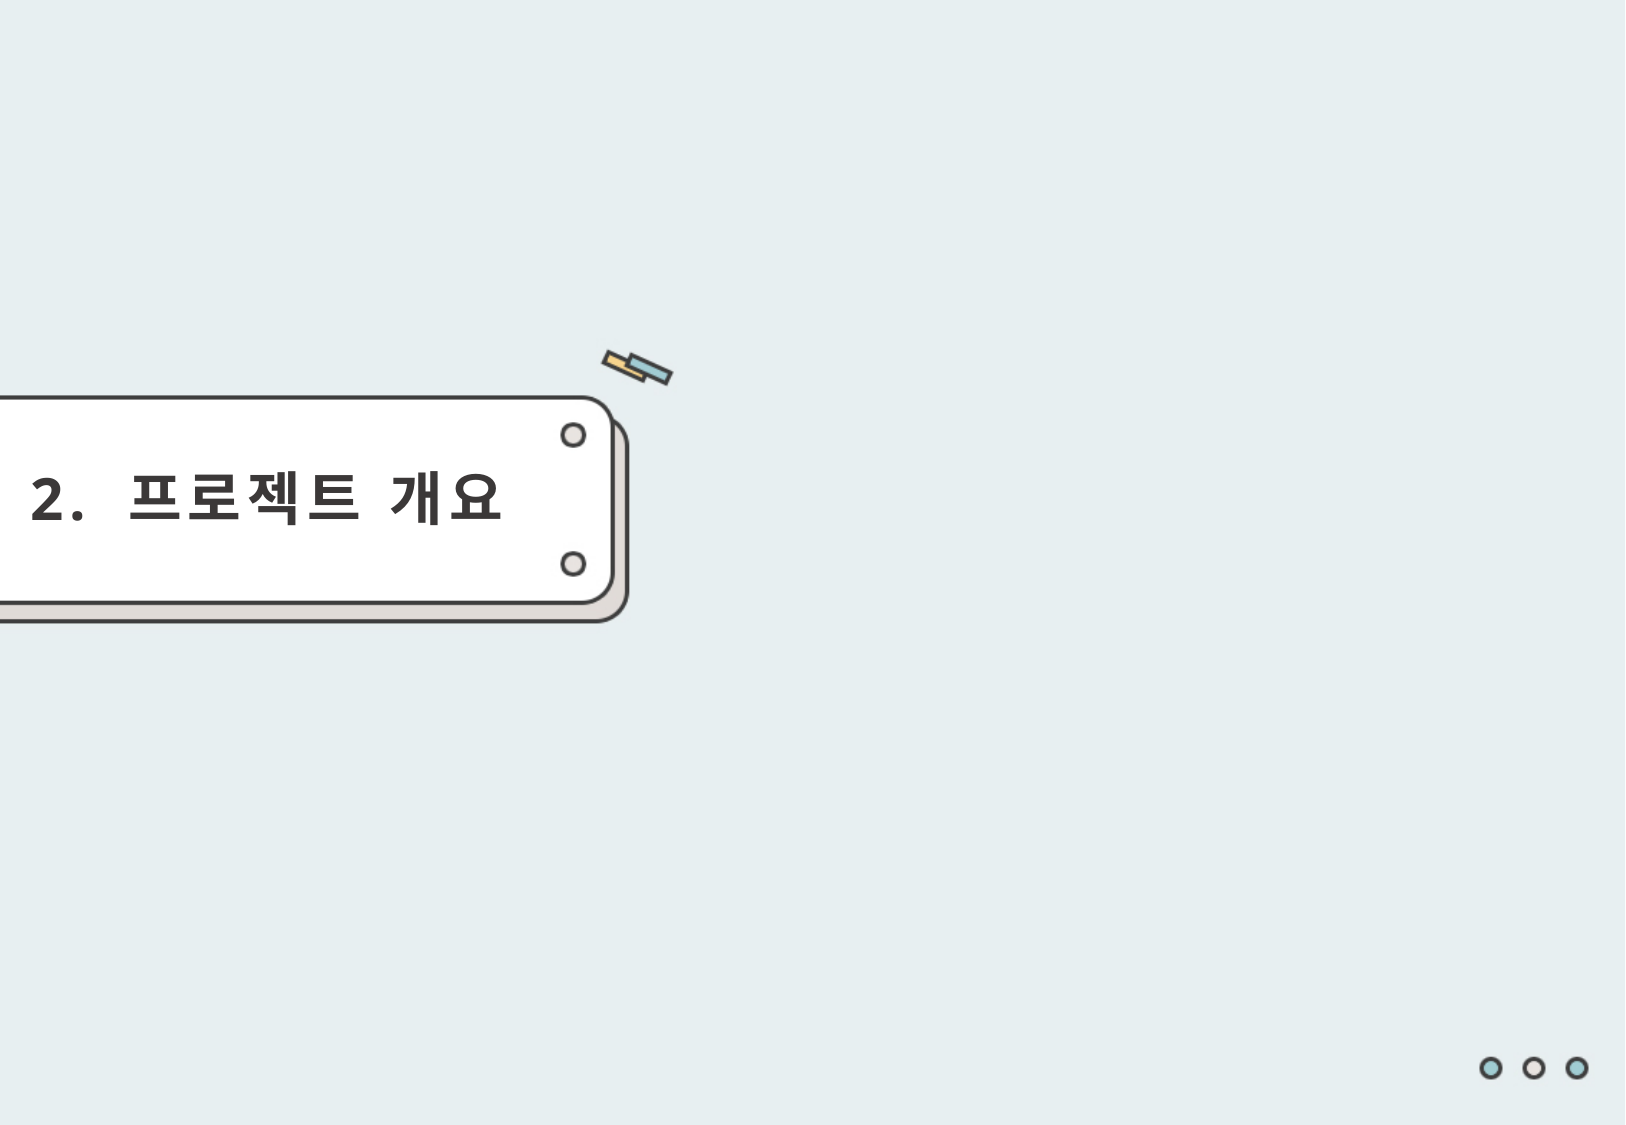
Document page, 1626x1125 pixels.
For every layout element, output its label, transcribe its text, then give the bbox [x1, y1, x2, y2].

text_box 2. 프로젝트 개요 [15, 455, 549, 540]
picture [0, 0, 1626, 1125]
